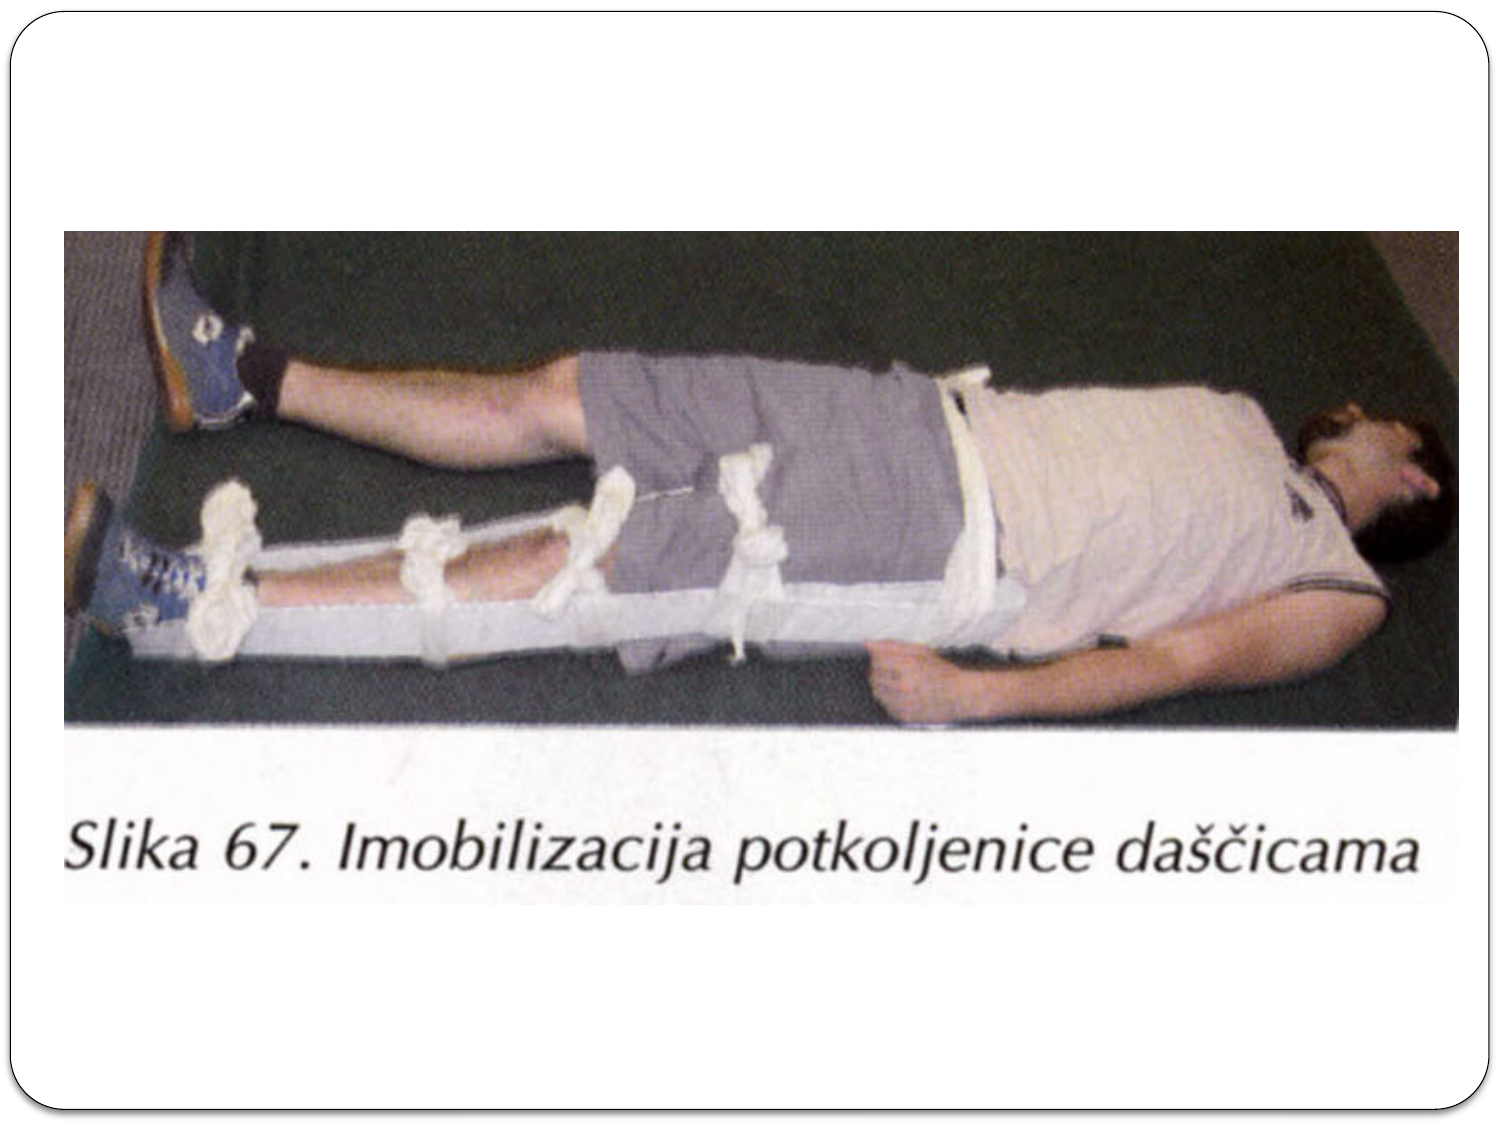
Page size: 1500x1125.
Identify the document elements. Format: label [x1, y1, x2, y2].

picture [64, 231, 1460, 905]
